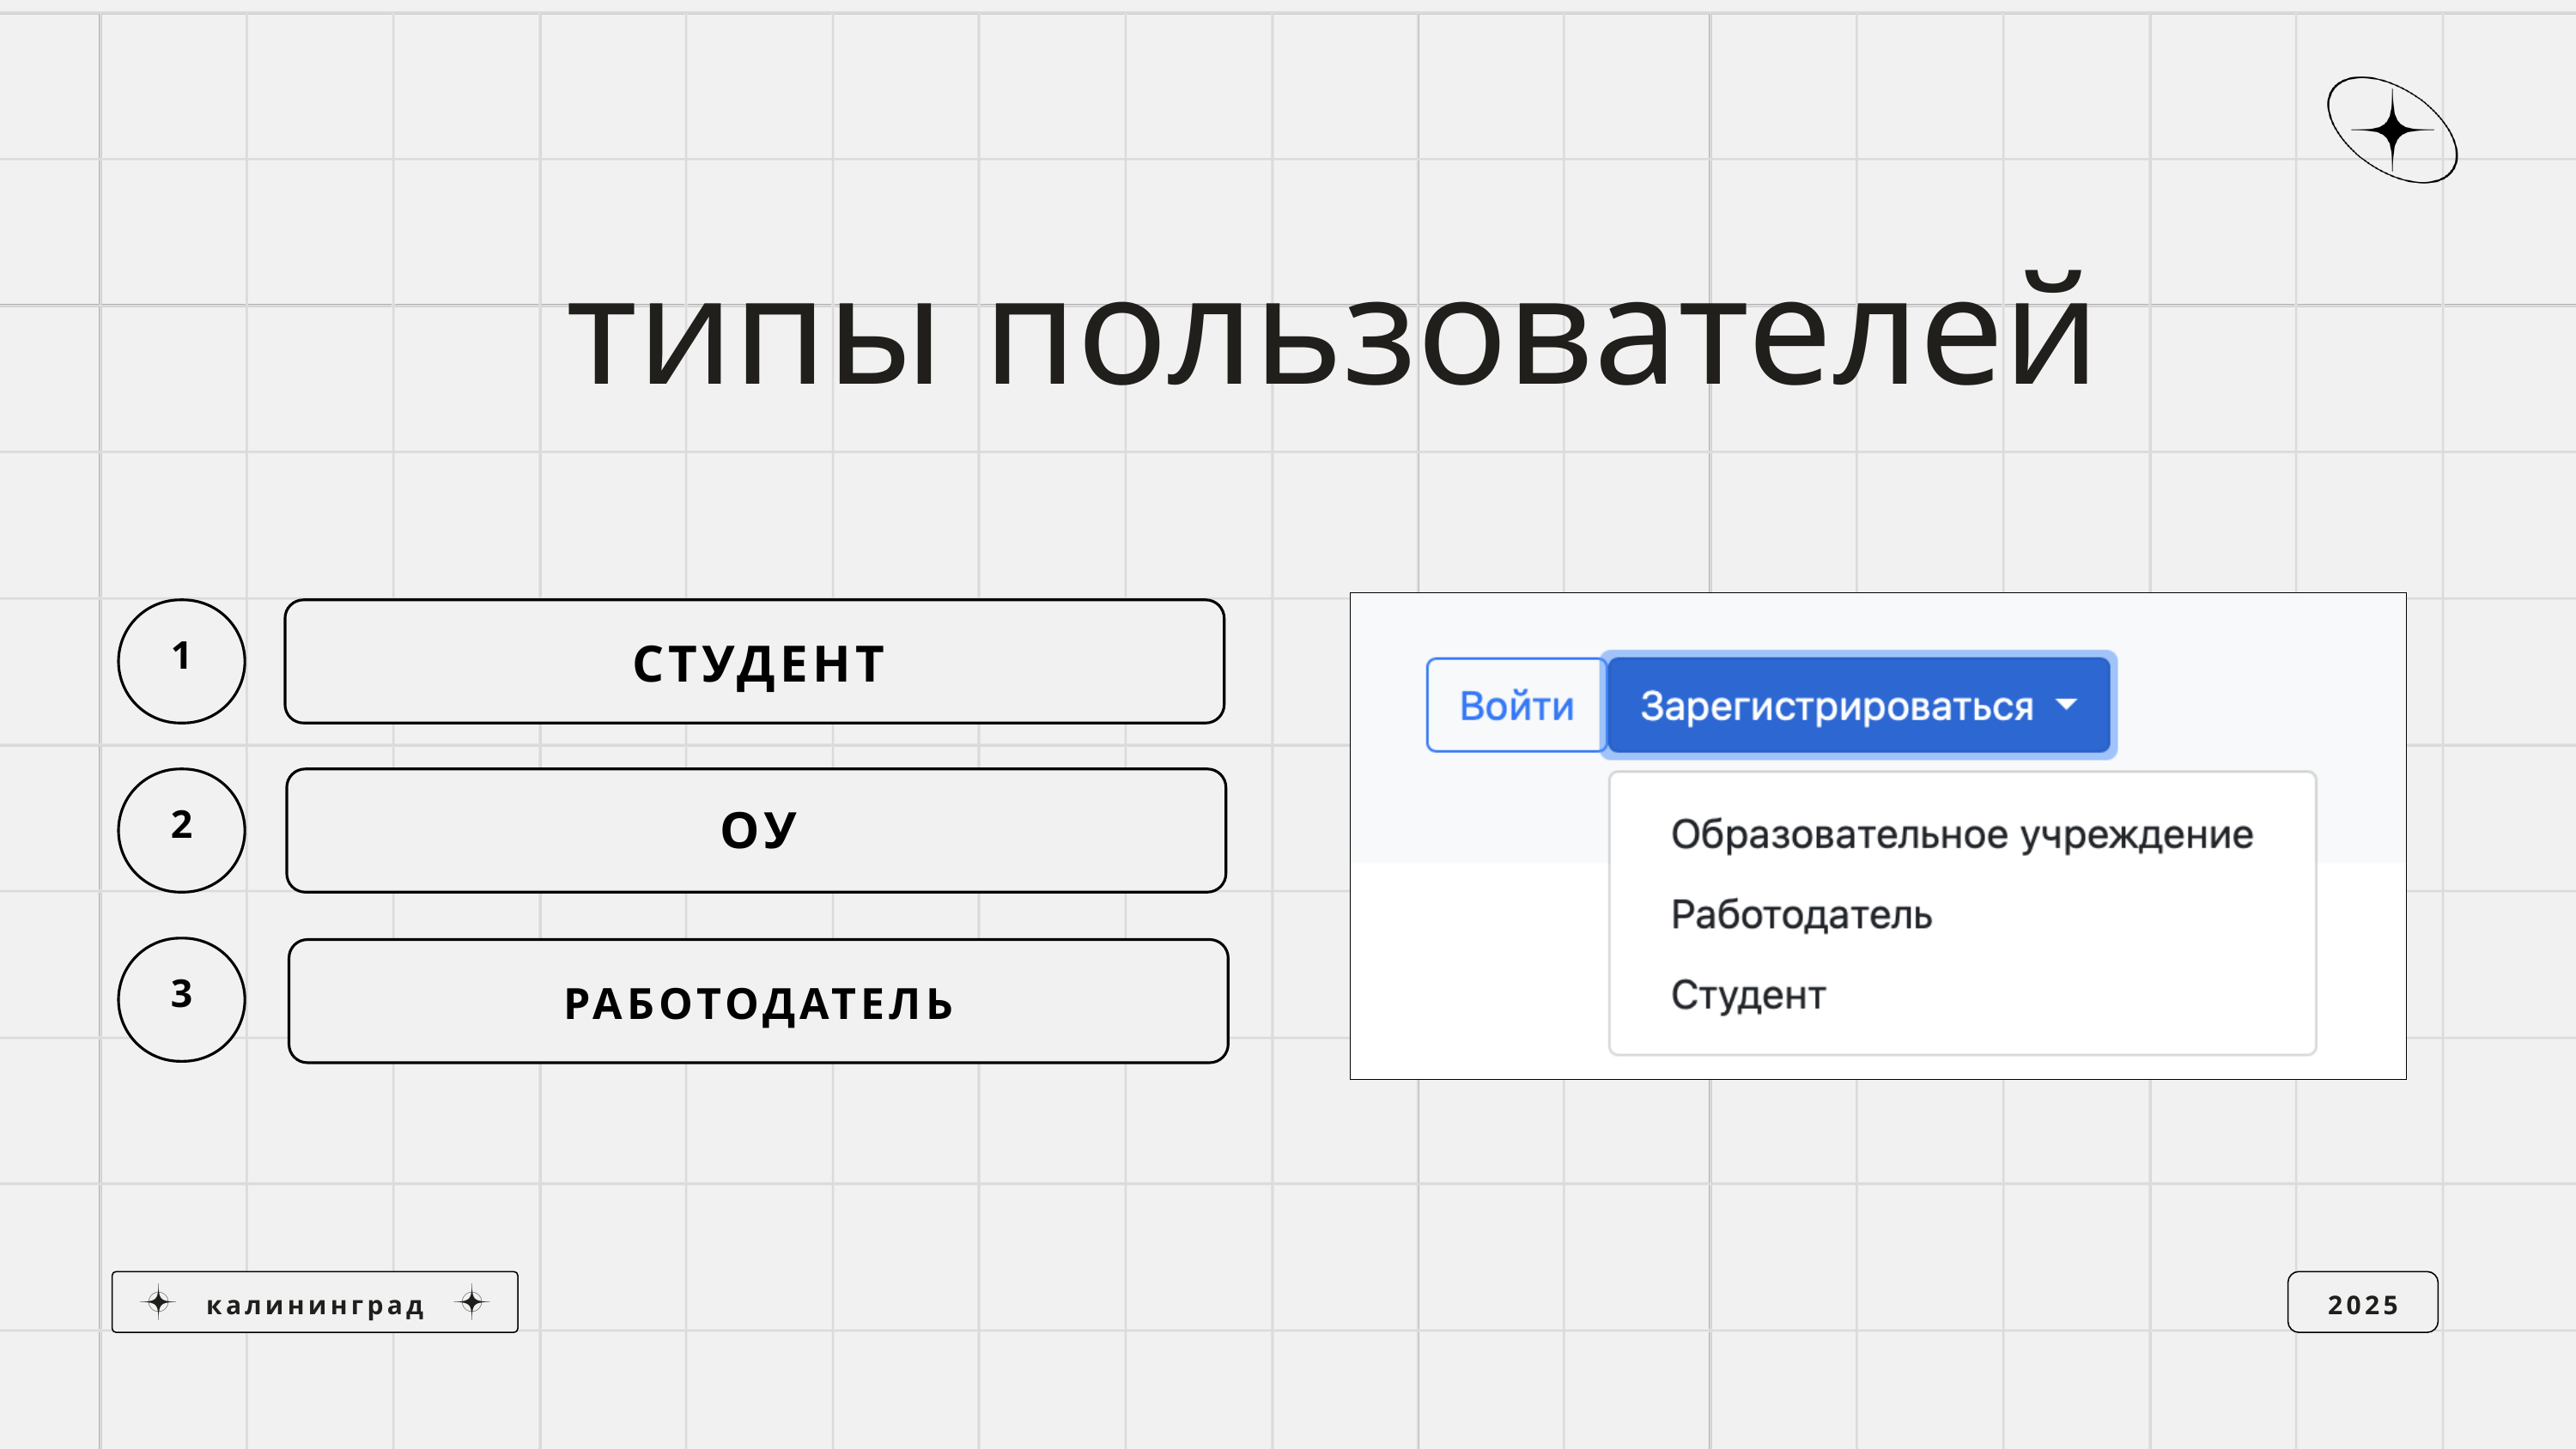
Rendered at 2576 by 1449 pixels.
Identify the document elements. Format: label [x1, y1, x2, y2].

text_box [118, 937, 246, 1062]
text_box [118, 768, 246, 893]
text_box [289, 935, 1229, 1076]
text_box [118, 599, 246, 724]
text_box [112, 1271, 519, 1333]
picture [1349, 591, 2407, 1080]
text_box [2287, 1271, 2439, 1333]
text_box [284, 598, 1229, 740]
text_box [0, 11, 2576, 1449]
text_box [286, 765, 1229, 906]
